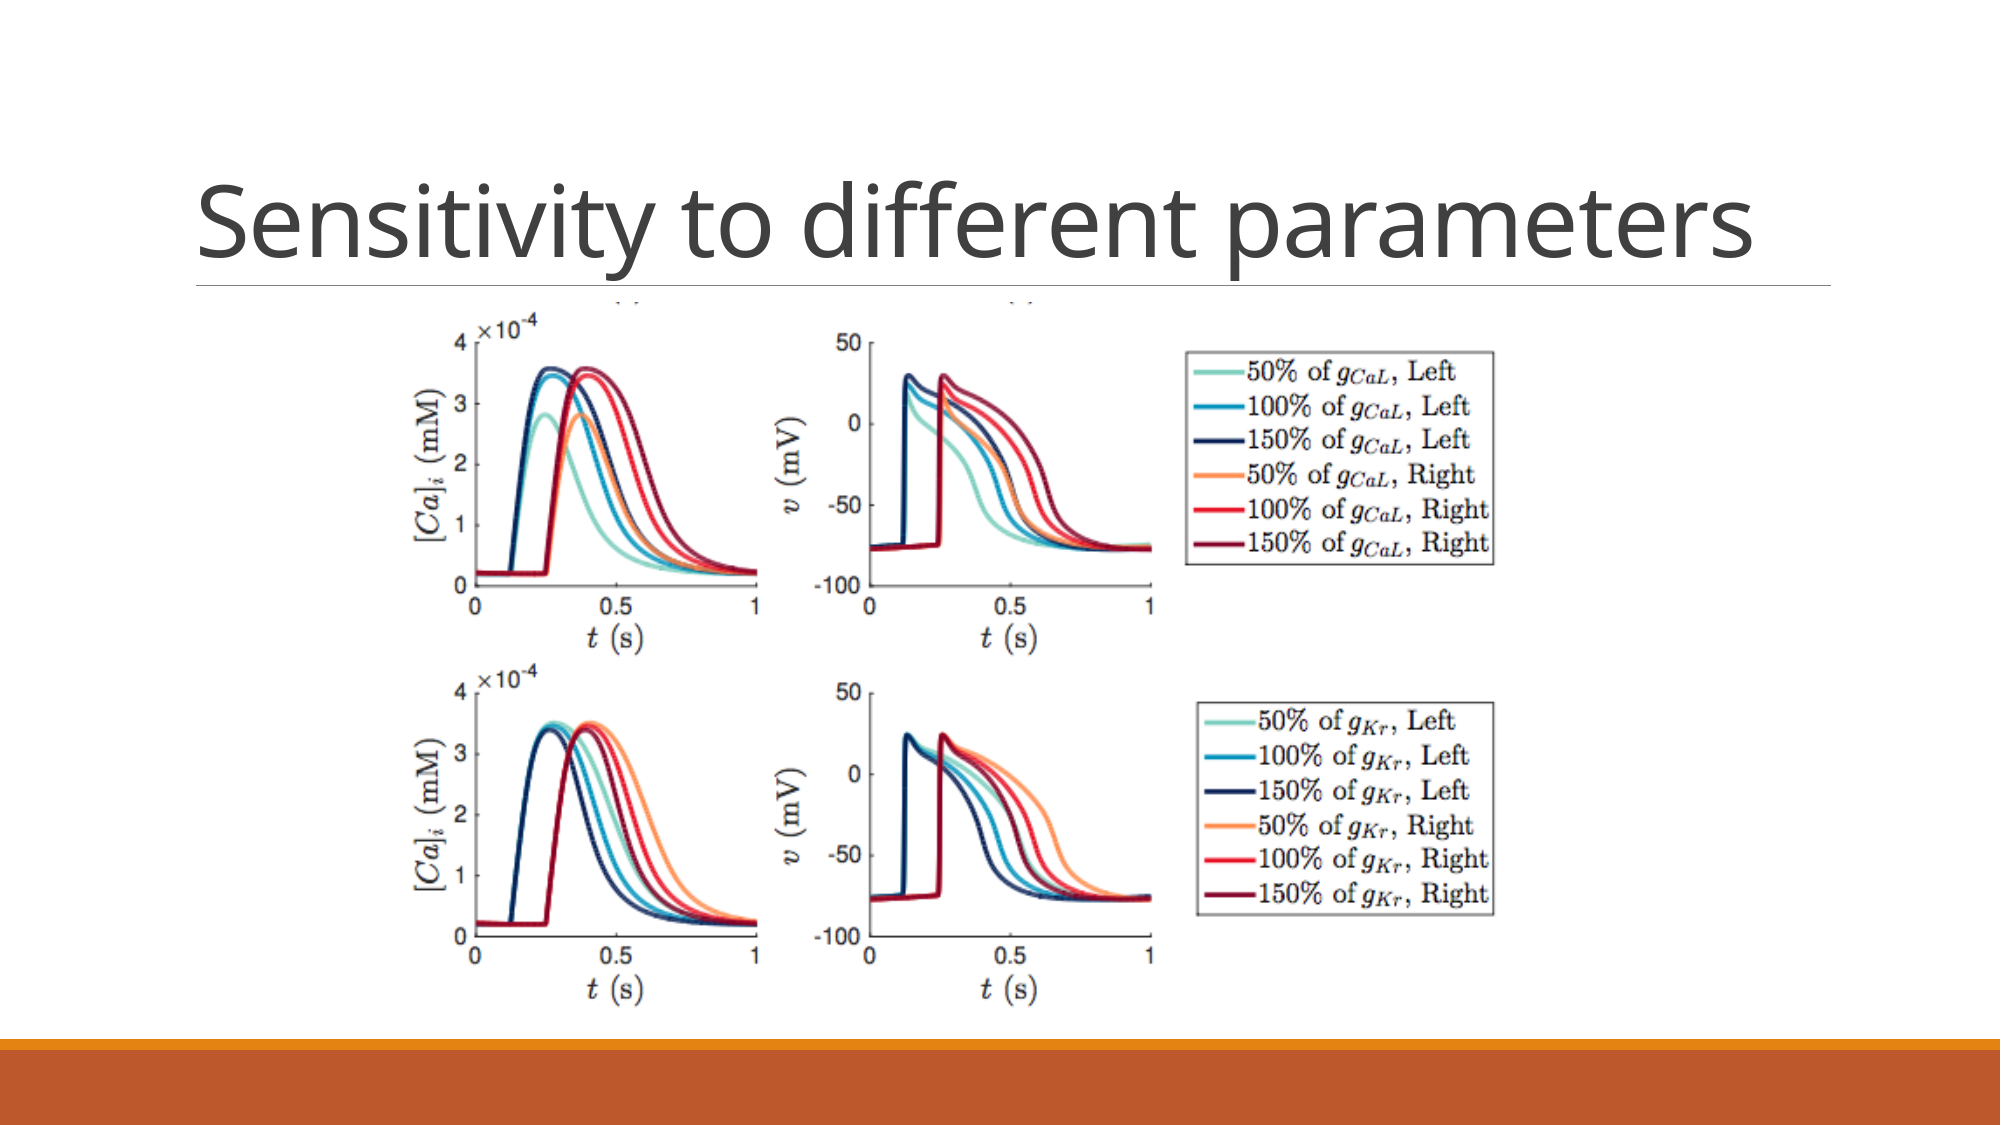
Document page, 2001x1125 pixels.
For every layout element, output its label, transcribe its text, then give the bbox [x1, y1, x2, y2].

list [342, 302, 1581, 1014]
title Sensitivity to different parameters [180, 47, 1830, 285]
